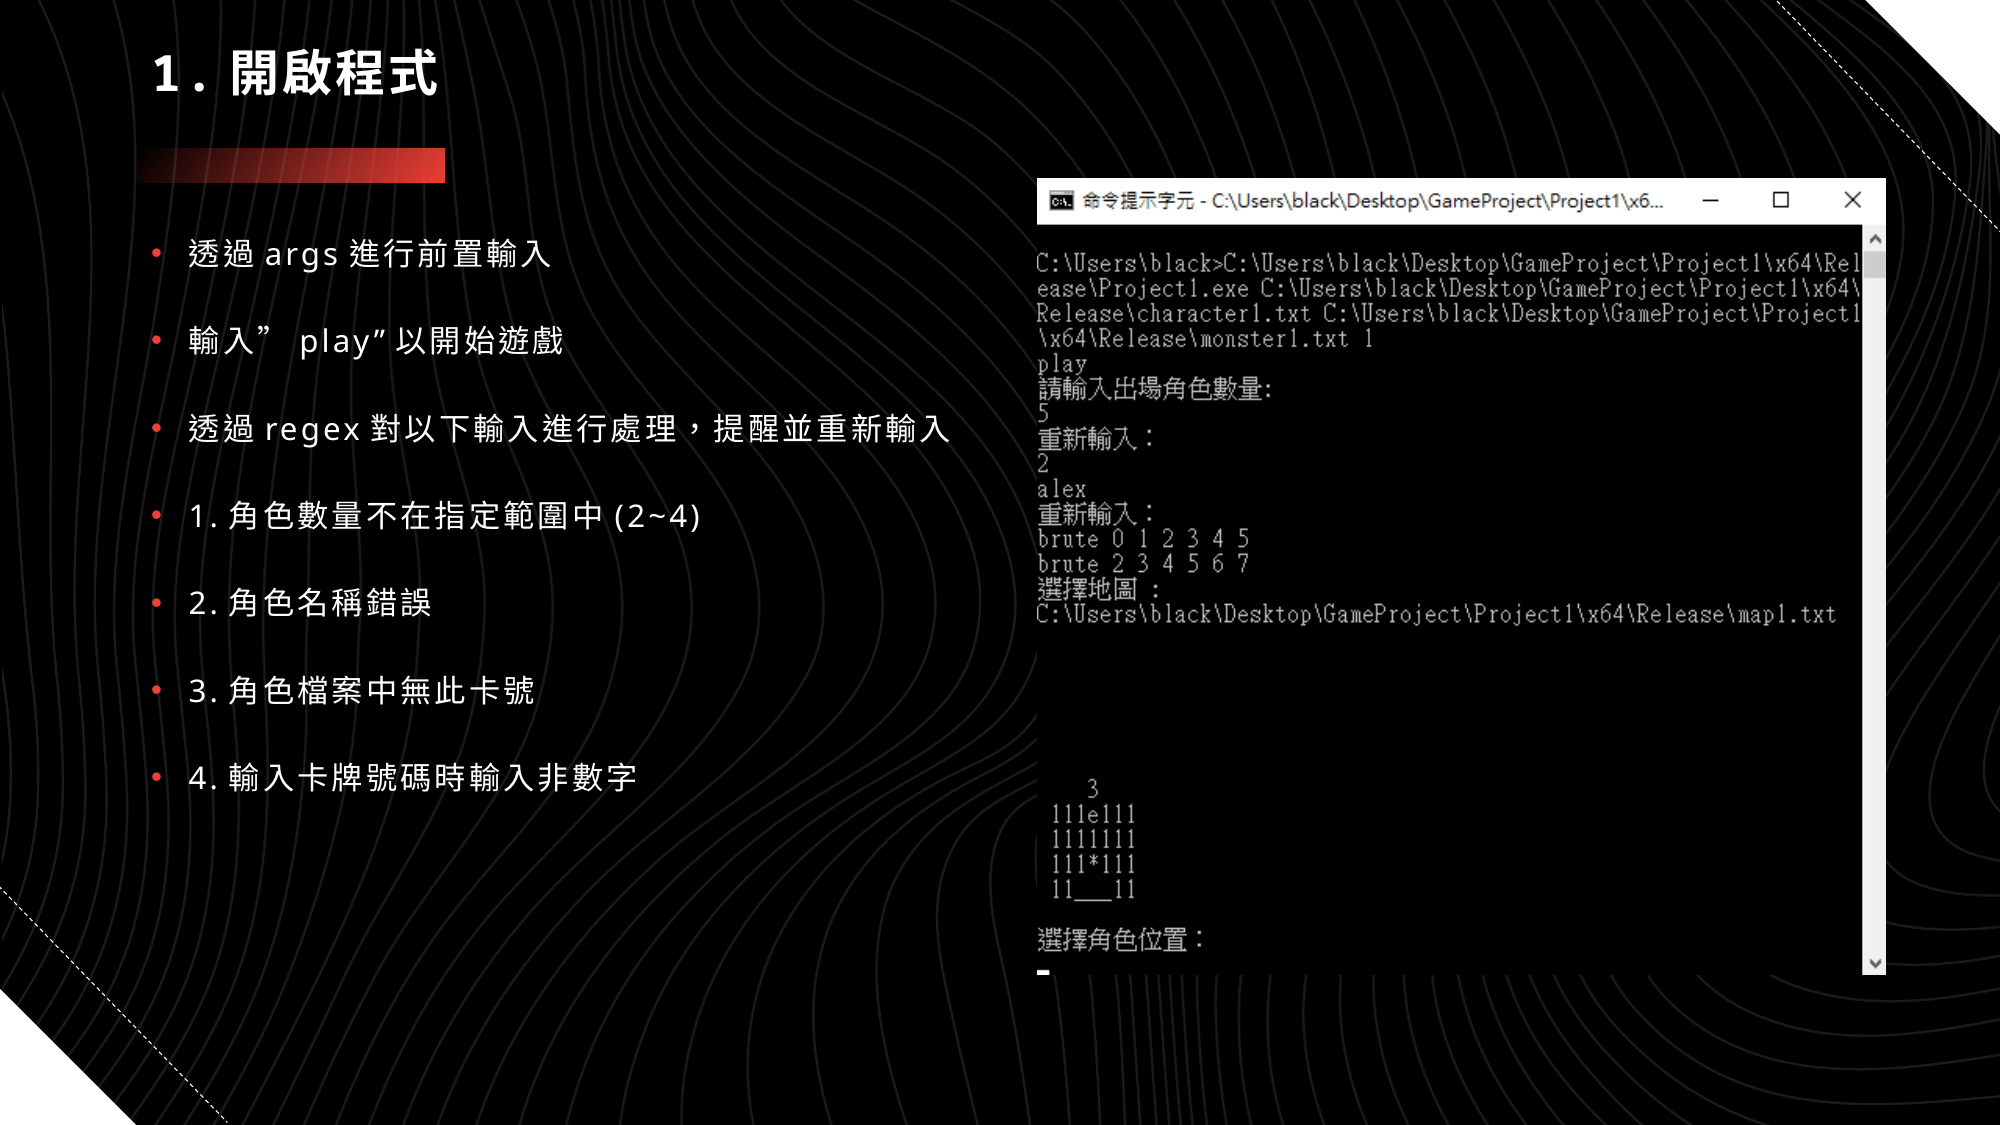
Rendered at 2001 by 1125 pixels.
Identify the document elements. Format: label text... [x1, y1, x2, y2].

list 透過args進行前置輸入 輸入”play”以開始遊戲 透過regex對以下輸入進行處理，提醒並重新輸入 1.角色數量不在指定範圍中(2~4) 2.角色名稱錯誤 3.角色檔案中無此卡號 4.輸入卡牌號碼時輸入非數字 [136, 207, 1000, 946]
title 1.開啟程式 [136, 27, 1863, 124]
picture [1037, 178, 1886, 975]
